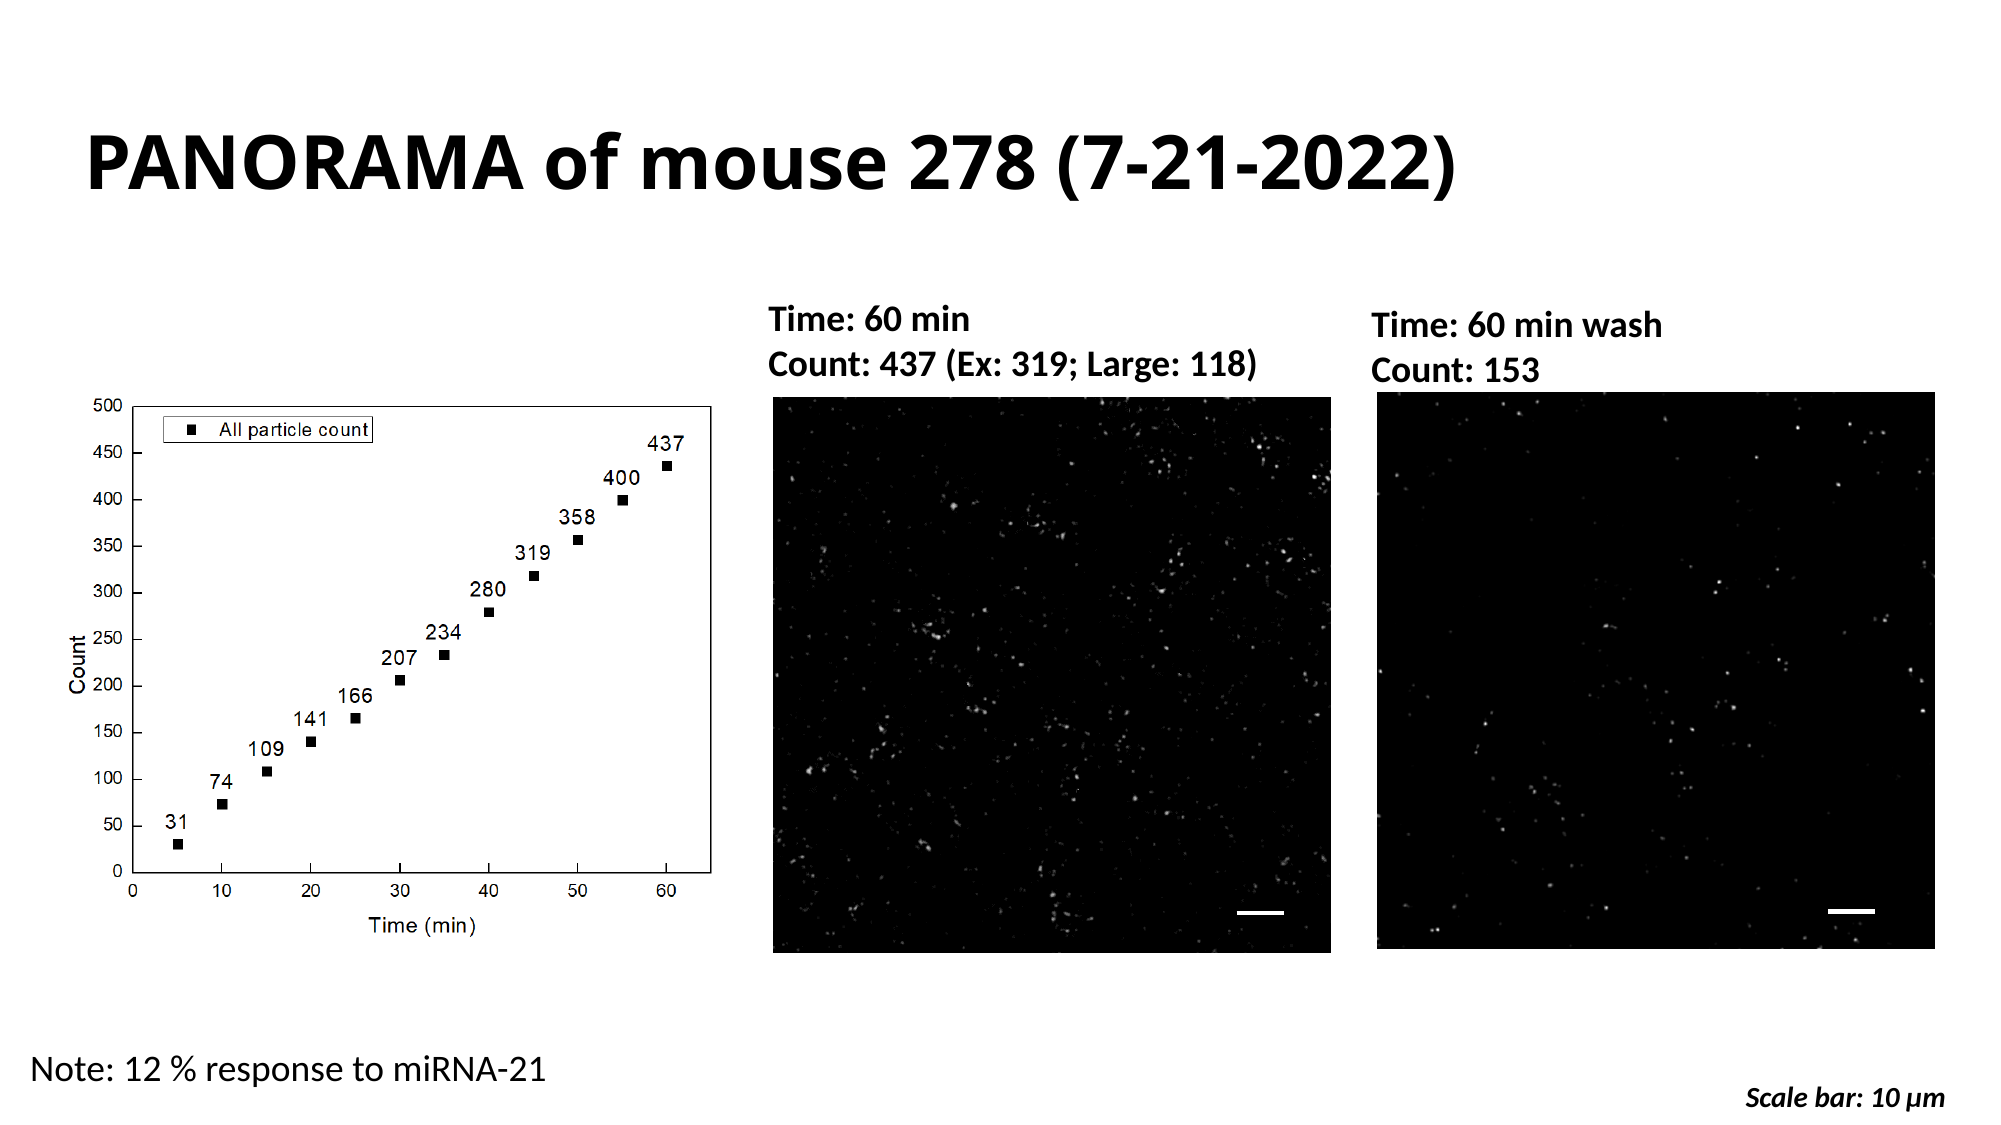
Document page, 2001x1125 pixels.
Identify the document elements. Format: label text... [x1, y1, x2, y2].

picture [56, 392, 724, 939]
picture [1377, 392, 1935, 949]
picture [773, 397, 1331, 954]
text_box Note: 12 % response to miRNA-21 [15, 991, 581, 1125]
text_box Scale bar: 10 µm [1731, 1070, 2000, 1121]
text_box Time: 60 min Count: 437 (Ex: 319; Large: 118) [753, 286, 1326, 391]
text_box Time: 60 min wash Count: 153 [1356, 292, 1858, 533]
text_box PANORAMA of mouse 278 (7-21-2022) [70, 82, 2000, 249]
